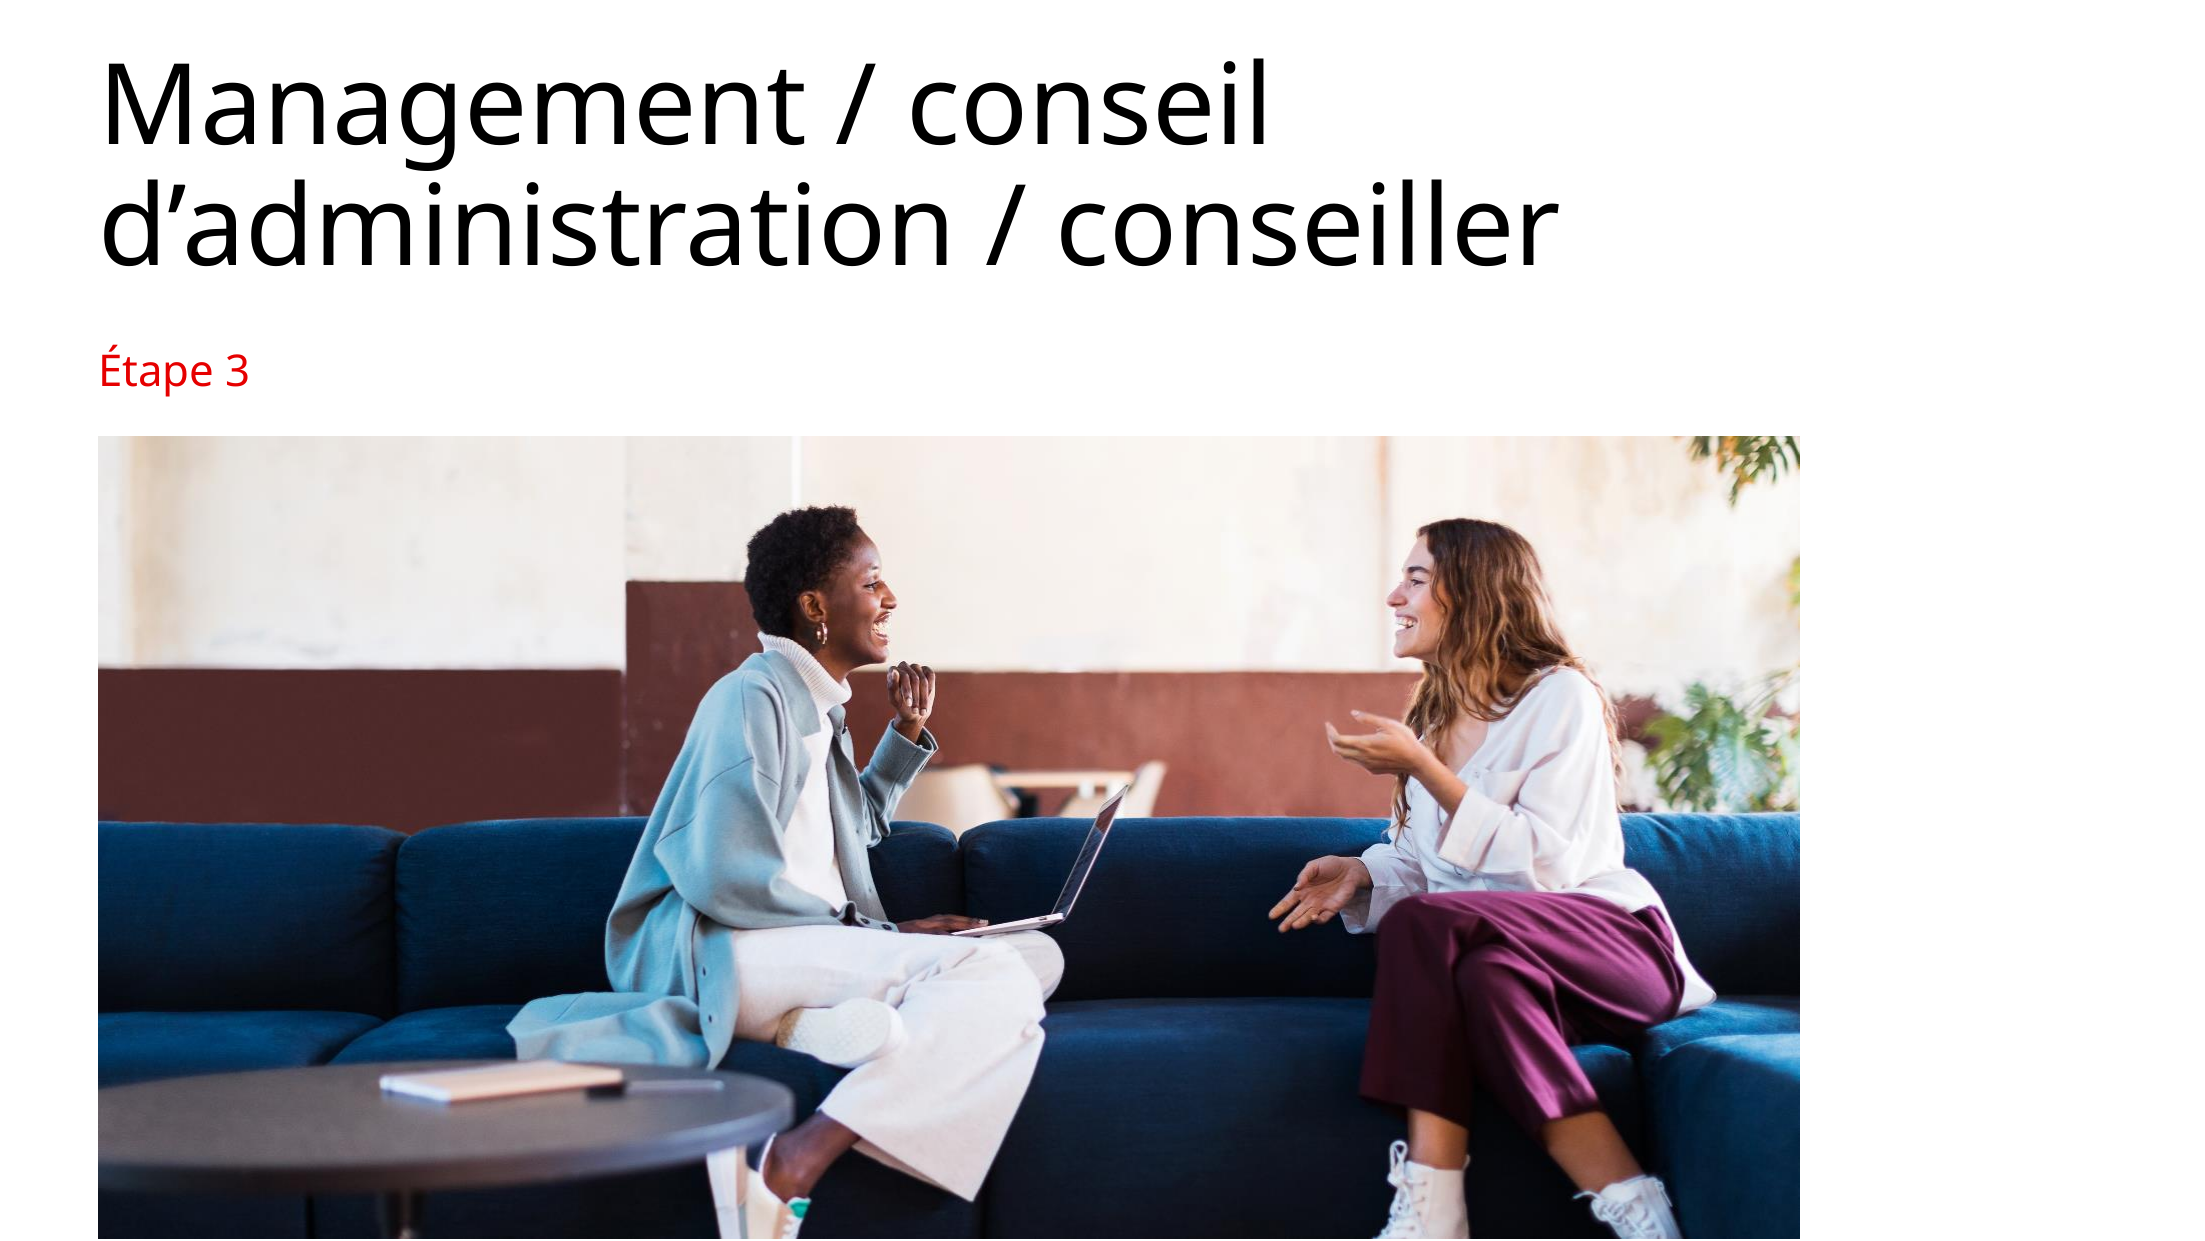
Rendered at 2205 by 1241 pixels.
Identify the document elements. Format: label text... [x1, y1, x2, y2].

title Management / conseil d’administration / conseiller [98, 47, 1800, 284]
list Étape 3 [98, 348, 1800, 420]
picture [98, 436, 1800, 1239]
